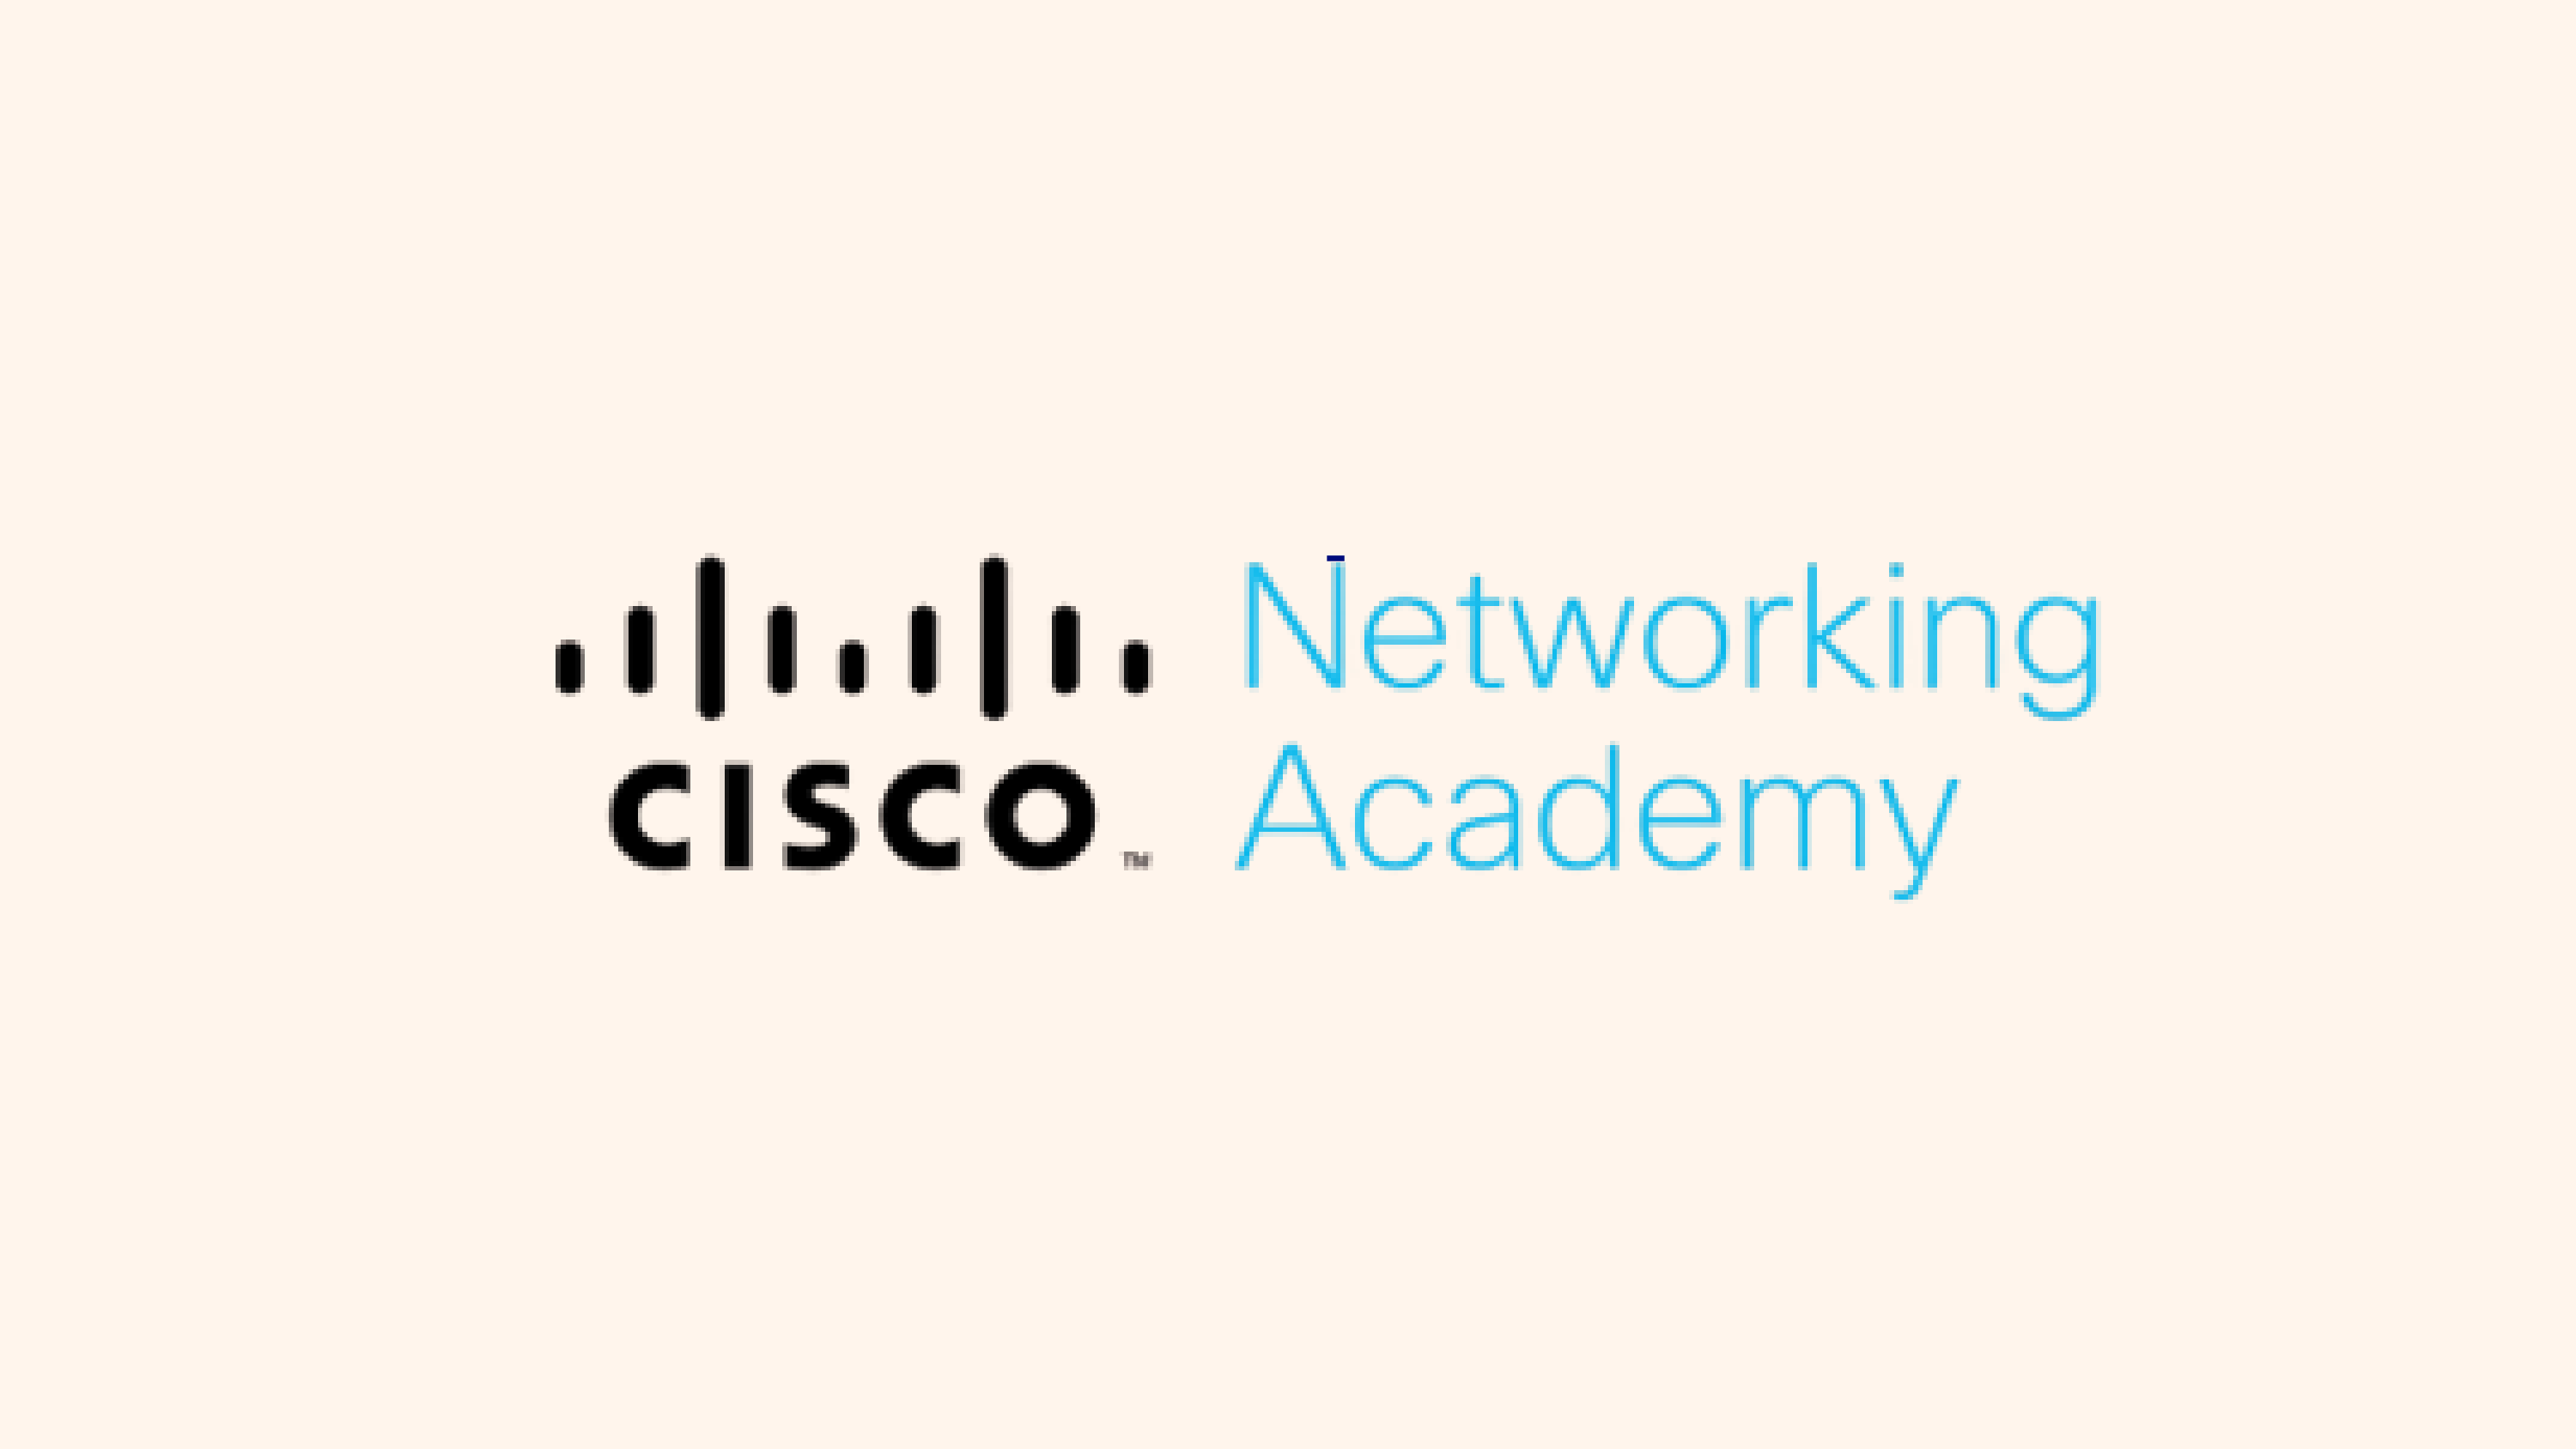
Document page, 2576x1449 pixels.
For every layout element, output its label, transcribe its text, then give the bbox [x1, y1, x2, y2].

text_box - [1321, 491, 1352, 694]
text_box [374, 101, 2299, 1304]
